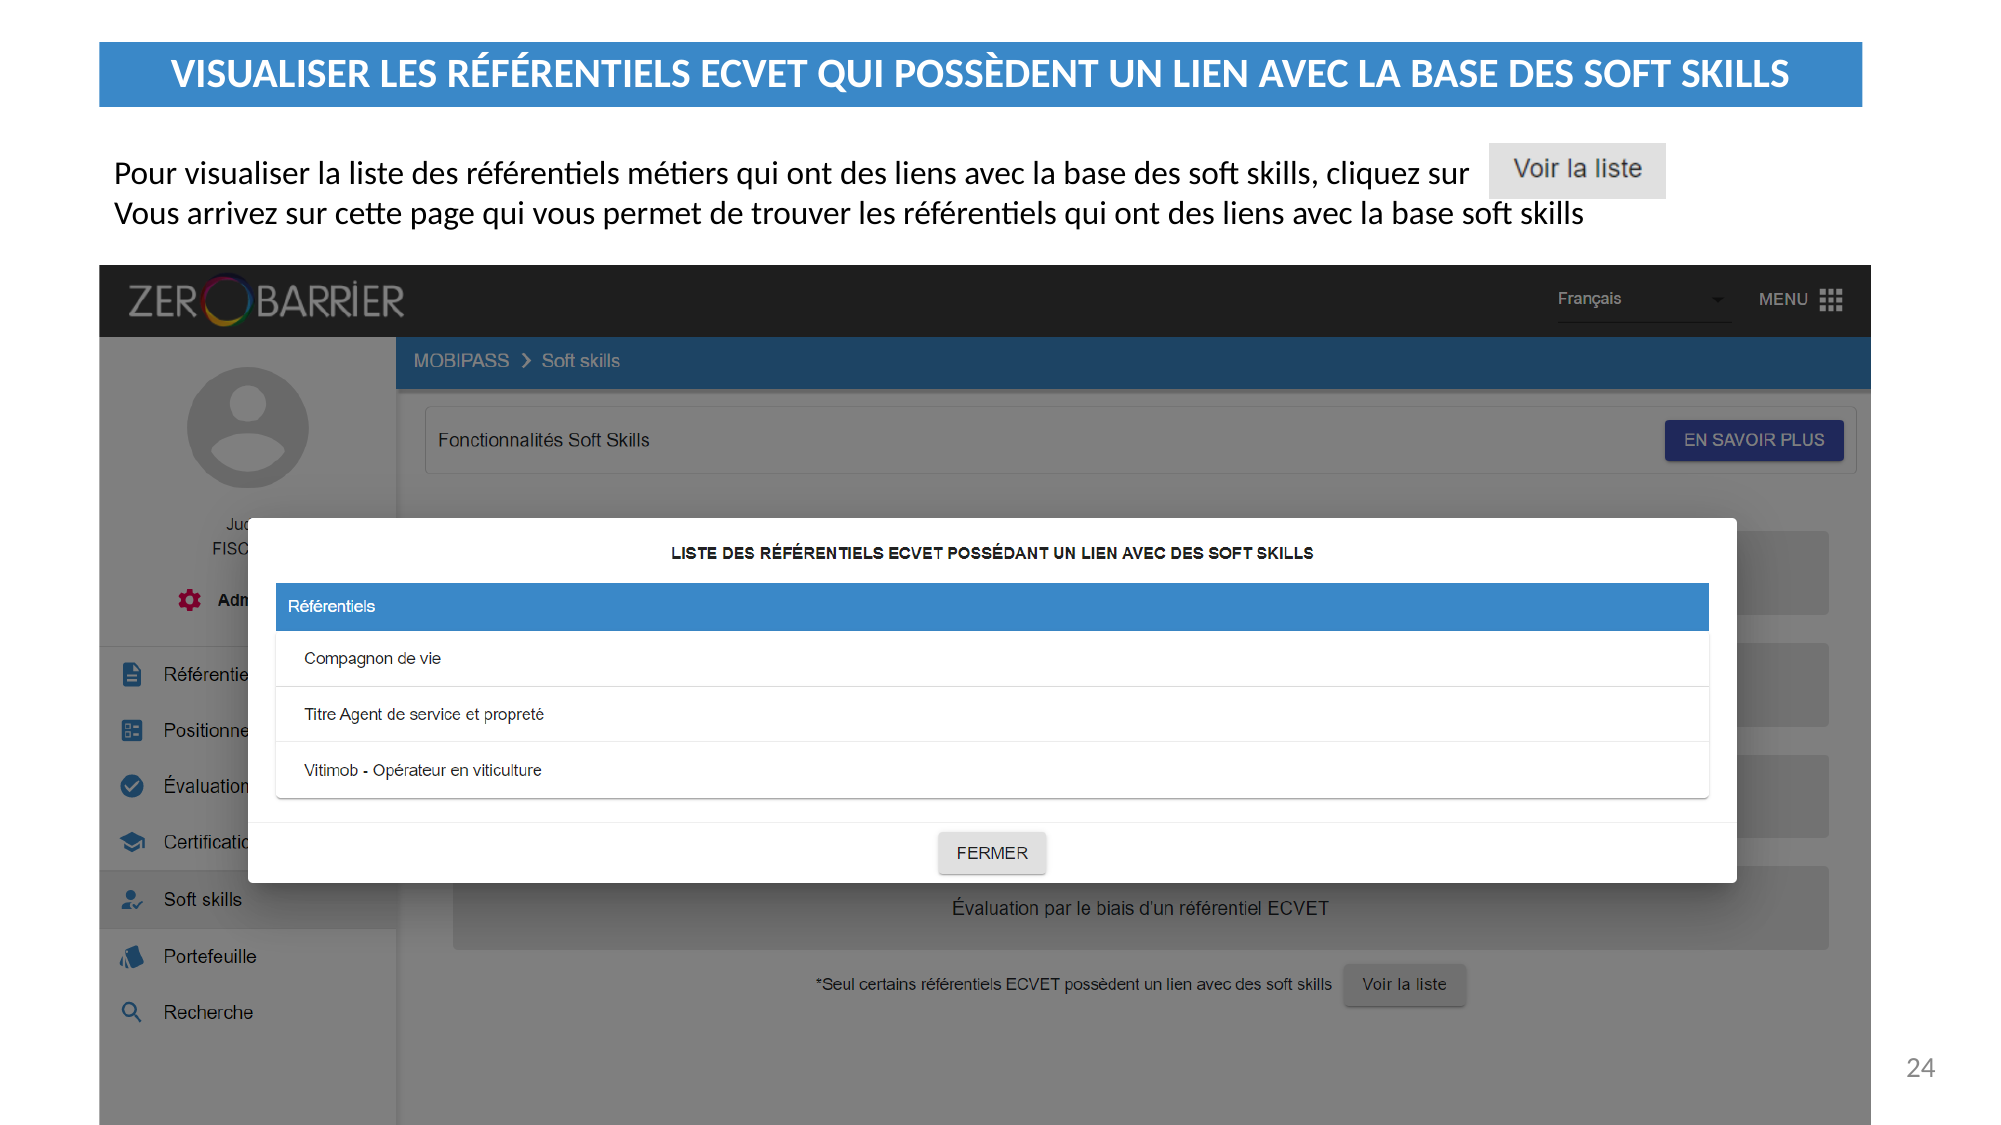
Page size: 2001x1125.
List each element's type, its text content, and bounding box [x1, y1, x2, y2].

slide_number ‹#› [1879, 1035, 1980, 1096]
picture [98, 265, 1872, 1125]
text_box Pour visualiser la liste des référentiels métiers qui ont des liens avec la base des soft skills, cliquez sur Vous arrivez sur cette page qui vous permet de trouver les référentiels qui ont des liens avec la base soft skills [99, 143, 1871, 239]
title VISUALISER LES RÉFÉRENTIELS ECVET QUI POSSÈDENT UN LIEN AVEC LA BASE DES SOFT SKILLS [99, 42, 1863, 107]
picture [1488, 143, 1667, 200]
